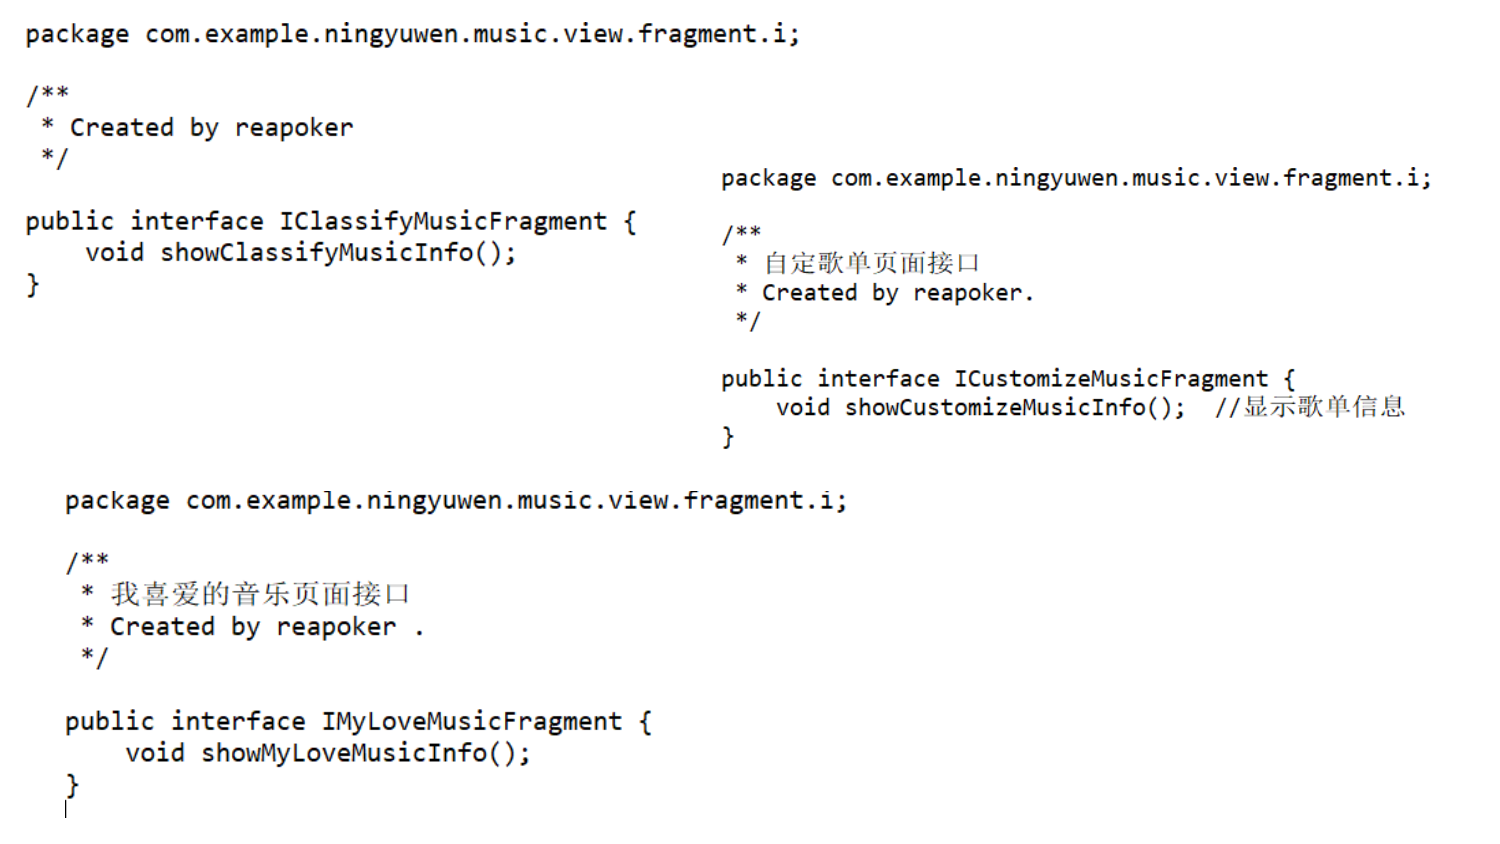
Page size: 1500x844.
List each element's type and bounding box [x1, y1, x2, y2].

picture [65, 491, 884, 818]
picture [20, 21, 1460, 459]
